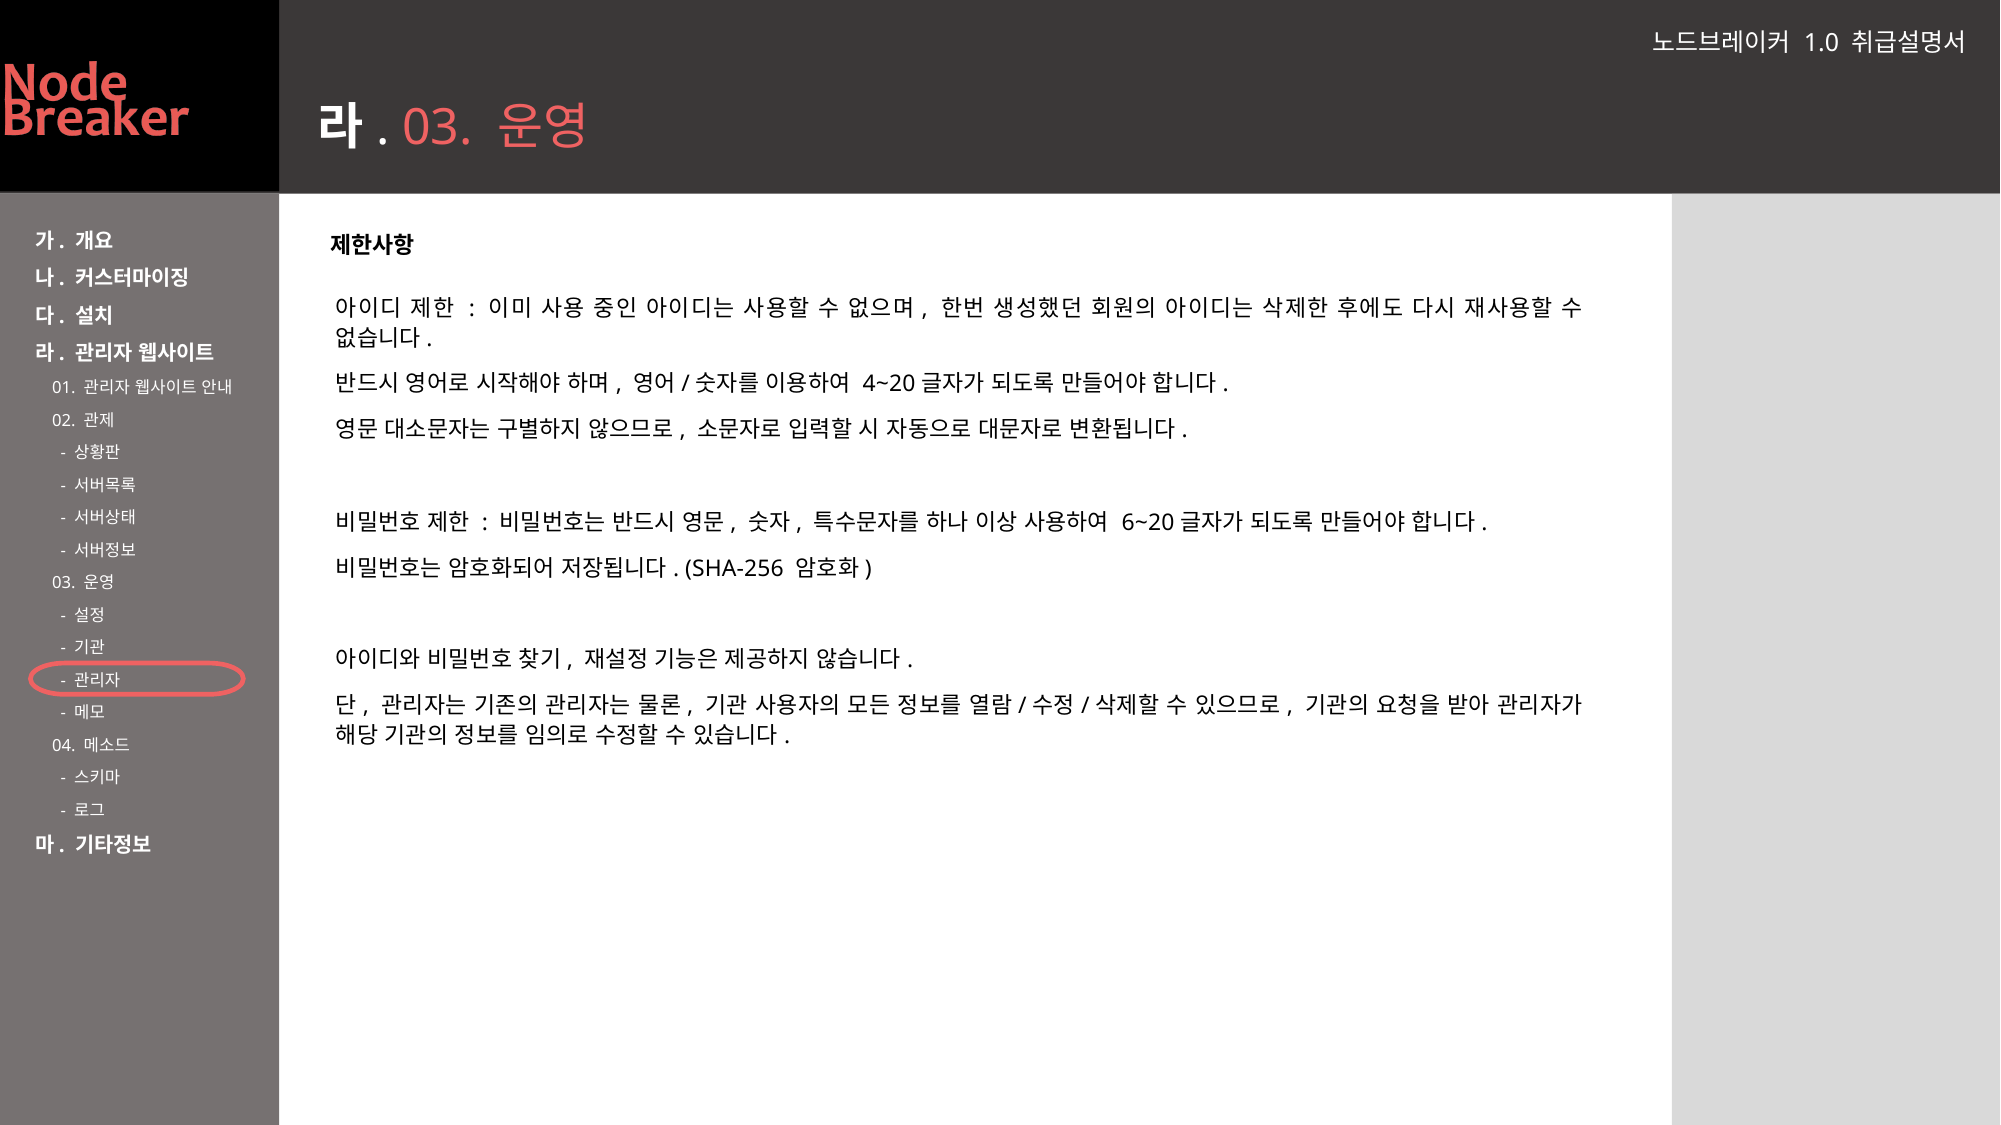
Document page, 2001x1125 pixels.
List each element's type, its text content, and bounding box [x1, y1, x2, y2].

text_box [1671, 193, 2000, 1125]
list 가. 개요 나. 커스터마이징 다. 설치 라. 관리자 웹사이트 01. 관리자 웹사이트 안내 02. 관제 - 상황판 - 서버목록 - 서버상태 - 서버정보 03. 운영 - 설정 - 기관 - 관리자 - 메모 04. 메소드 - 스키마 - 로그 마. 기타정보 [20, 219, 268, 983]
title 라. 03. 운영 [302, 80, 2000, 178]
text_box 노드브레이커 1.0 취급설명서 [1403, 20, 1982, 67]
text_box [0, 193, 280, 1125]
text_box [29, 662, 245, 696]
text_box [0, 0, 280, 192]
text_box [0, 0, 2000, 195]
text_box 제한사항 [315, 221, 1662, 266]
text_box 아이디 제한 : 이미 사용 중인 아이디는 사용할 수 없으며, 한번 생성했던 회원의 아이디는 삭제한 후에도 다시 재사용할 수 없습니다. 반드시 영어로 시작해야 하며, 영어/숫자를 이용하여 4~20글자가 되도록 만들어야 합니다. 영문 대소문자는 구별하지 않으므로, 소문자로 입력할 시 자동으로 대문자로 변환됩니다. 비밀번호 제한 : 비밀번호는 반드시 영문, 숫자, 특수문자를 하나 이상 사용하여 6~20글자가 되도록 만들어야 합니다. 비밀번호는 암호화되어 저장됩니다. (SHA-256 암호화) 아이디와 비밀번호 찾기, 재설정 기능은 제공하지 않습니다. 단, 관리자는 기존의 관리자는 물론, 기관 사용자의 모든 정보를 열람/수정/삭제할 수 있으므로, 기관의 요청을 받아 관리자가 해당 기관의 정보를 임의로 수정할 수 있습니다. [321, 284, 1598, 802]
